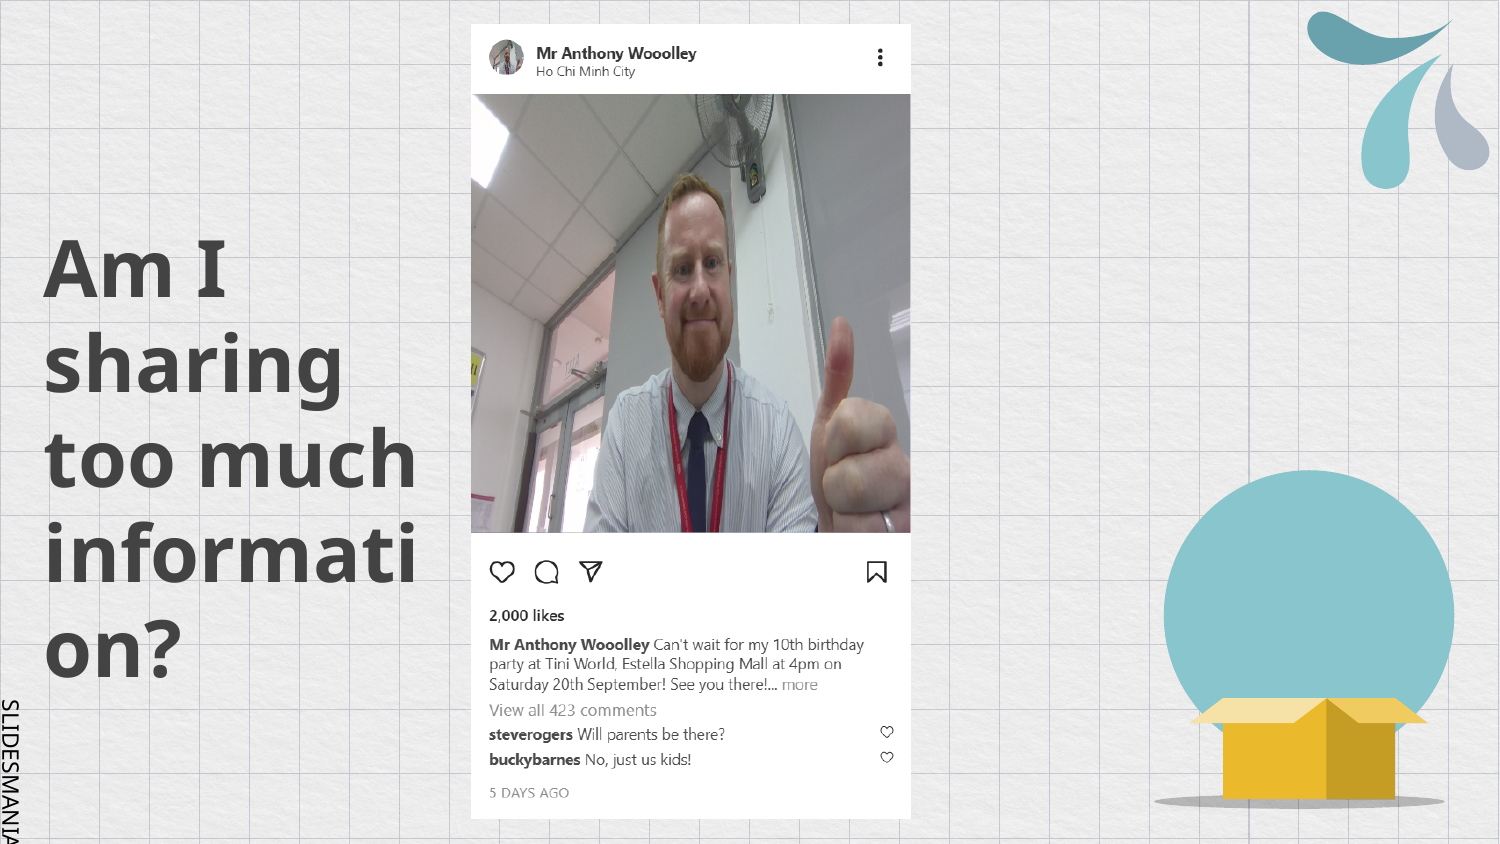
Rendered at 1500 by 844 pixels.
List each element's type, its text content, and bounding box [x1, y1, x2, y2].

title Am I sharing too much information? [29, 203, 455, 516]
picture [471, 24, 911, 819]
